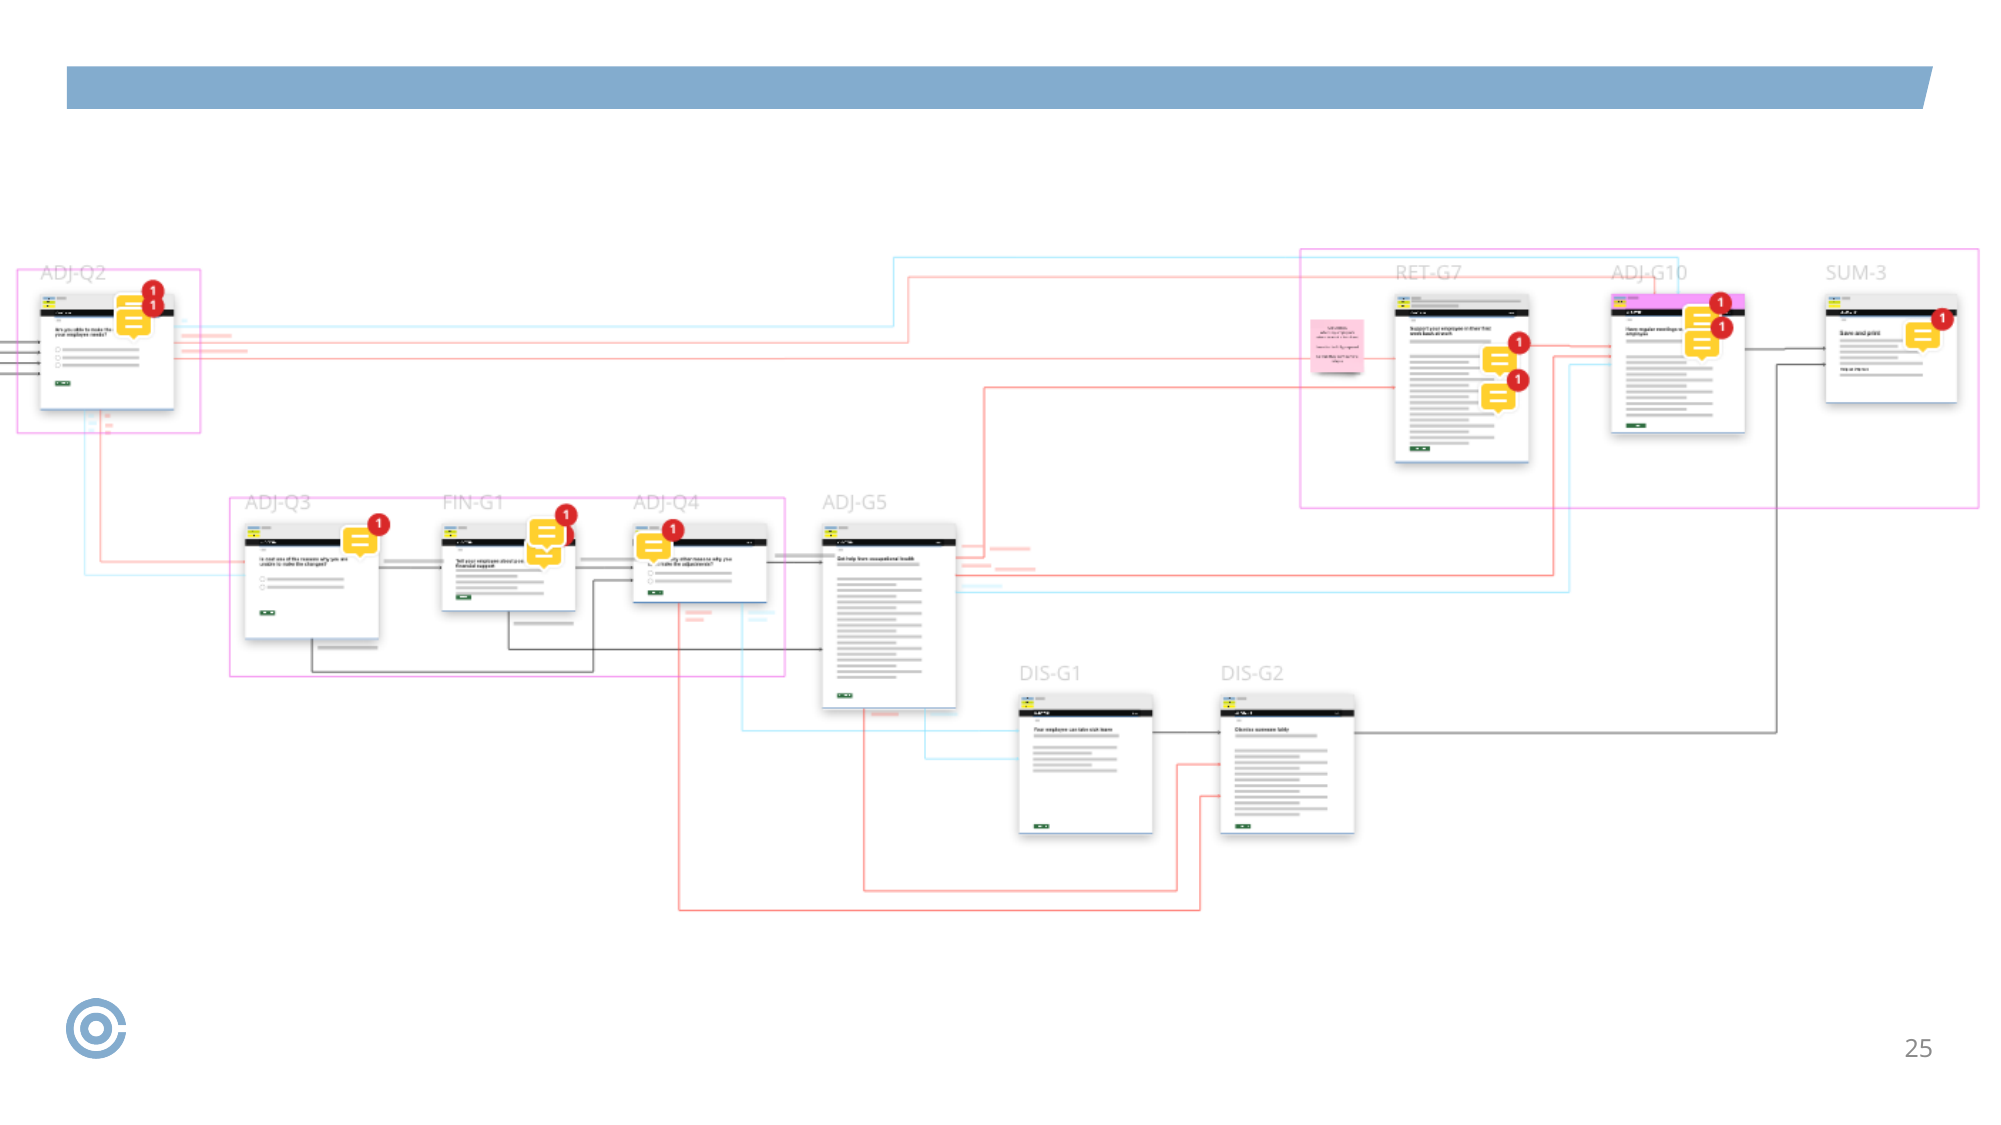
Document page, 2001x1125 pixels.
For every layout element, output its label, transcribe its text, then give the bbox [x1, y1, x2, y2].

picture [66, 998, 126, 1059]
picture [0, 177, 2000, 948]
slide_number 25 [1483, 1019, 1933, 1080]
